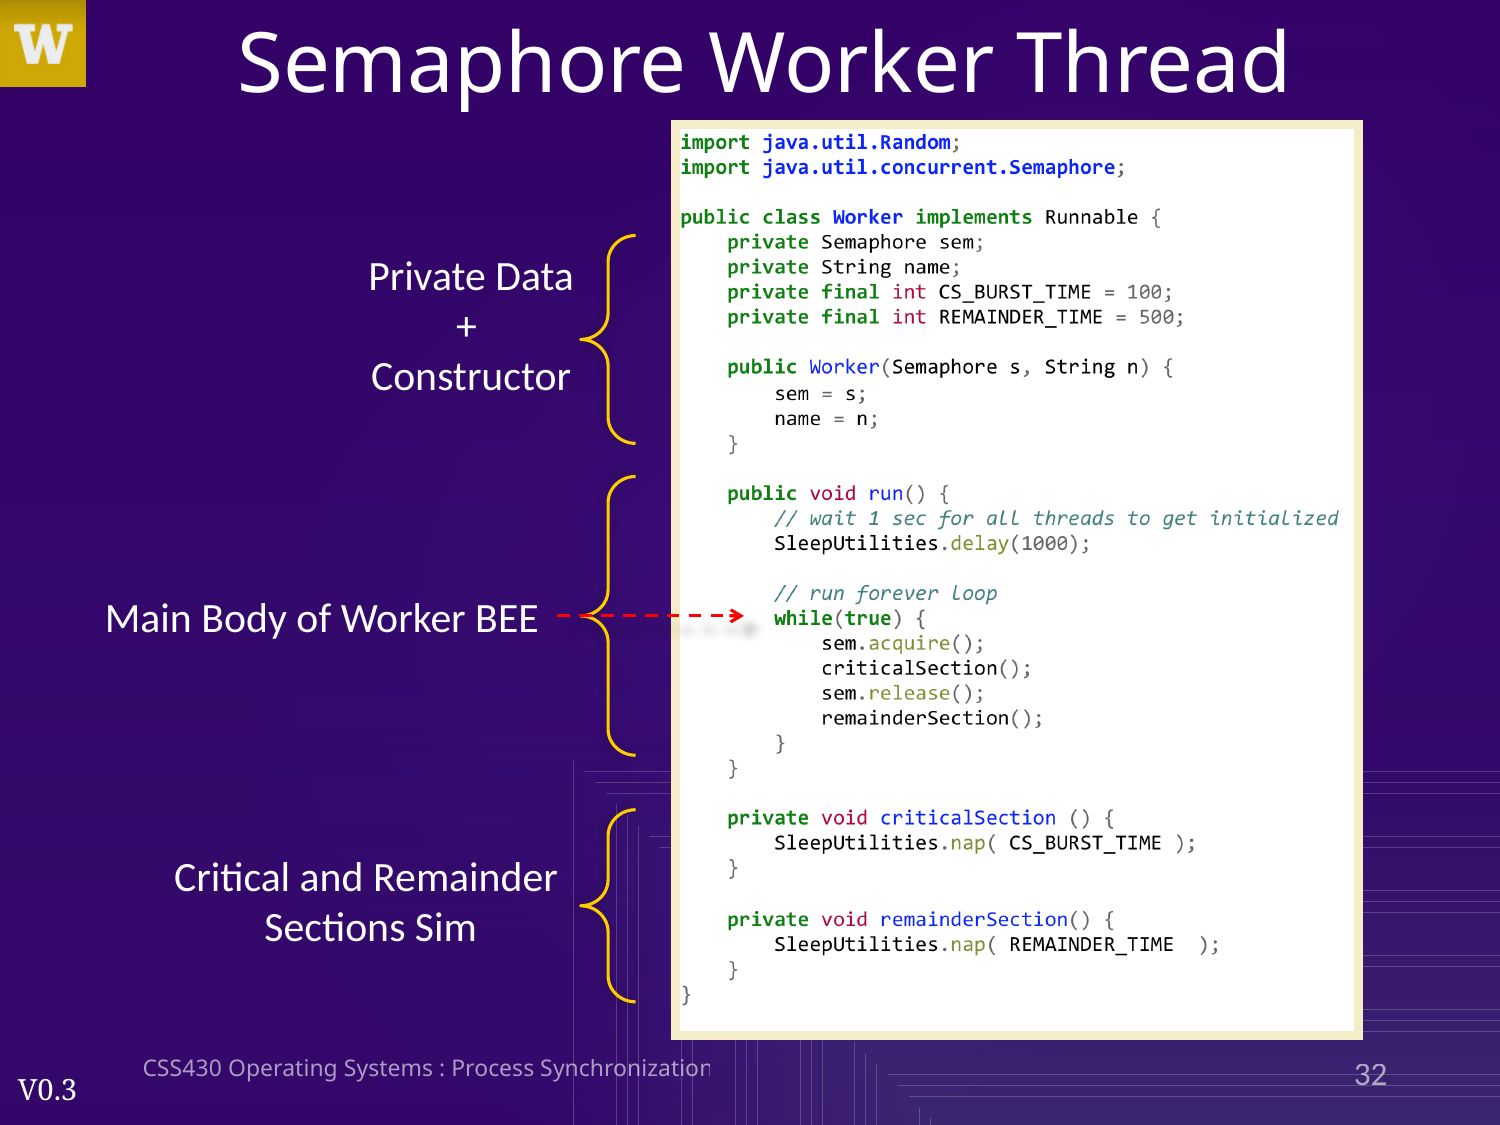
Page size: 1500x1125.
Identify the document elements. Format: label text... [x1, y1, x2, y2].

text_box [589, 233, 636, 445]
text_box [591, 474, 636, 612]
footer CSS430 Operating Systems : Process Synchronization [127, 1039, 885, 1100]
title Semaphore Worker Thread [127, 0, 1403, 119]
text_box [583, 808, 636, 1004]
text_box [679, 129, 1354, 1031]
slide_number 32 [1235, 1039, 1403, 1100]
picture [0, 0, 86, 87]
text_box Private Data + Constructor [353, 241, 589, 407]
text_box Critical and Remainder Sections Sim [159, 841, 583, 957]
text_box [605, 634, 636, 757]
text_box Main Body of Worker BEE [89, 582, 555, 648]
